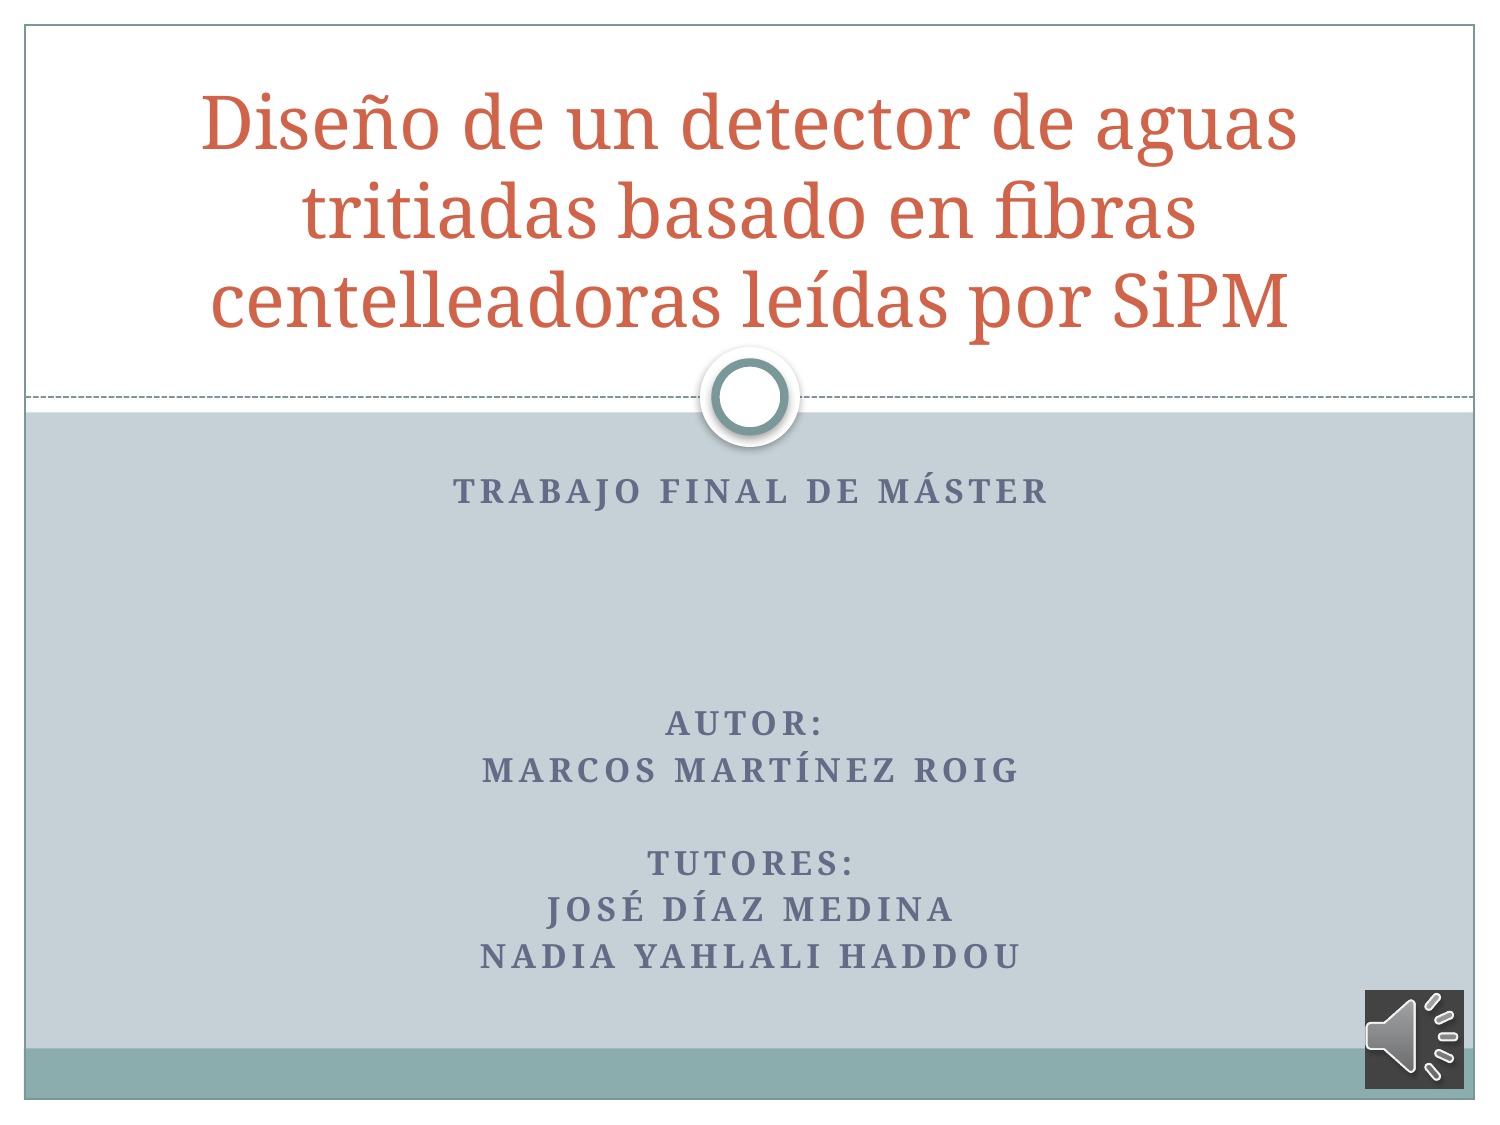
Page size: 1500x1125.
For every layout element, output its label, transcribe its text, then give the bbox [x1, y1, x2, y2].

title Diseño de un detector de aguas tritiadas basado en fibras centelleadoras leídas por SiPM [112, 62, 1388, 350]
subtitle Trabajo final de máster Autor: Marcos Martínez Roig Tutores: José díaz medina Nadia yahlali haddou [225, 462, 1275, 1035]
picture [1364, 989, 1465, 1090]
